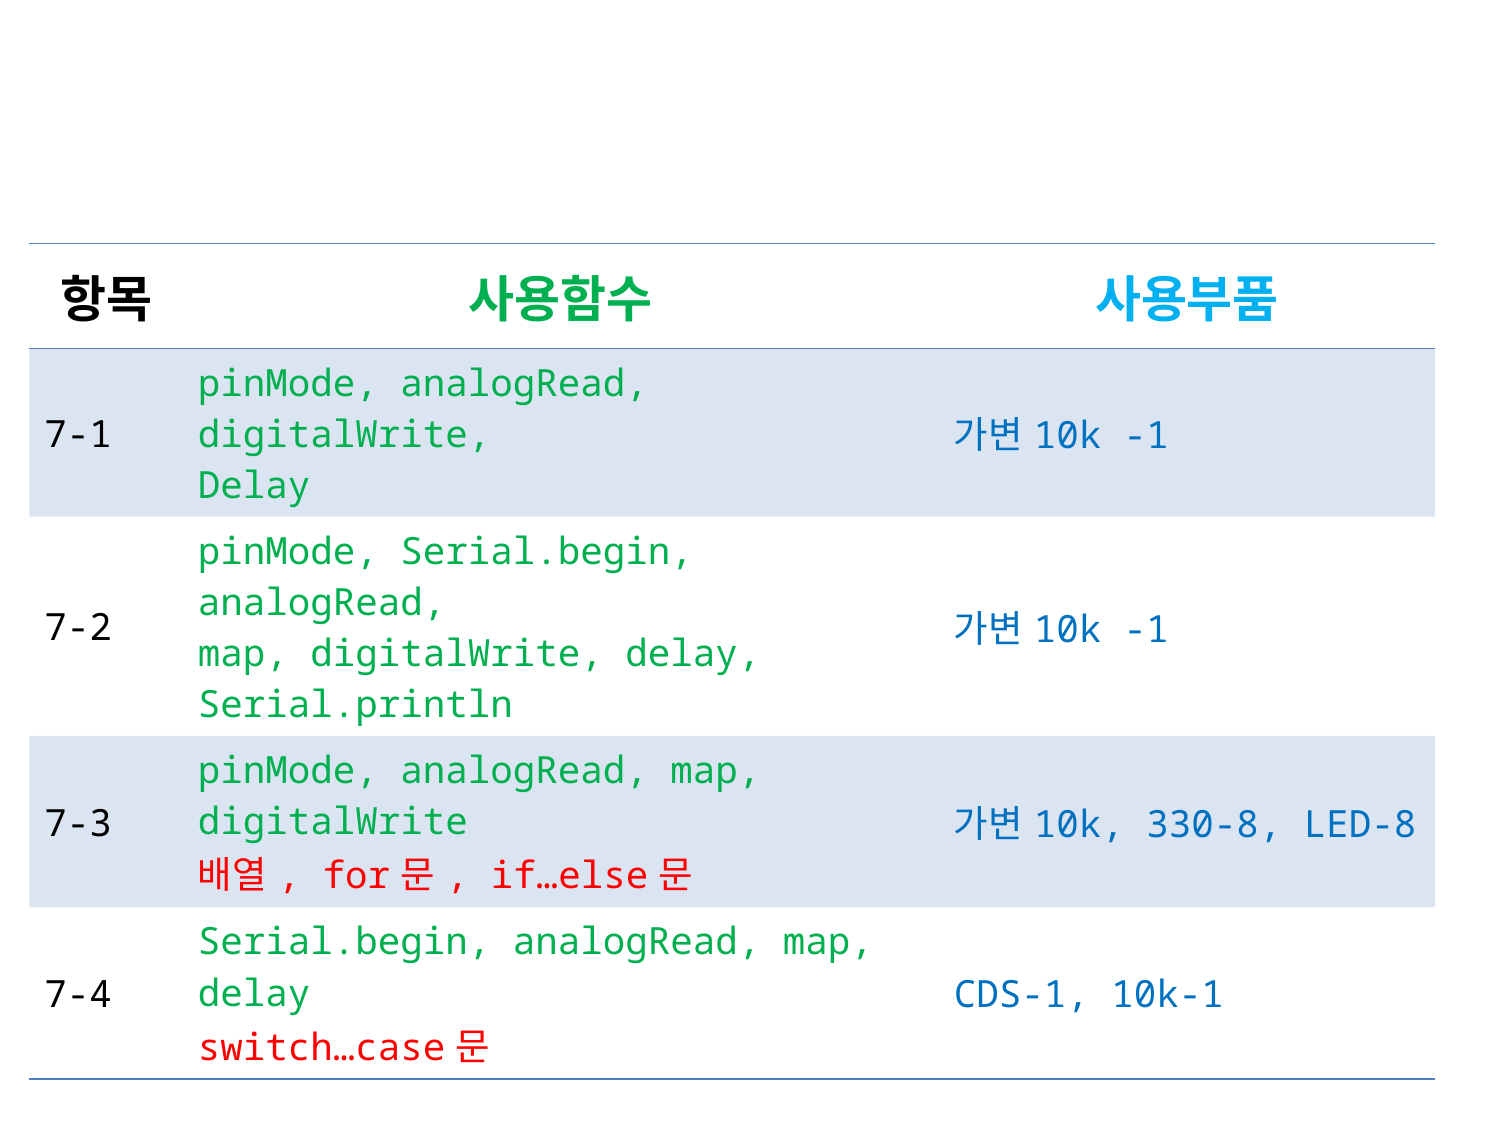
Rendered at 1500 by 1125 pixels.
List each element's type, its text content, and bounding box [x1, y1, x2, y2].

table_cell 가변10k, 330-8, LED-8 [939, 736, 1435, 907]
table_header 항목 [29, 244, 183, 348]
table_cell pinMode, analogRead, digitalWrite, Delay [183, 349, 939, 517]
table_cell 7-2 [29, 517, 183, 736]
table_cell Serial.begin, analogRead, map, delay switch…case문 [183, 907, 939, 1078]
table_cell 7-3 [29, 736, 183, 907]
table_cell 7-4 [29, 907, 183, 1078]
table_cell pinMode, Serial.begin, analogRead, map, digitalWrite, delay, Serial.println [183, 517, 939, 736]
table_cell pinMode, analogRead, map, digitalWrite 배열, for문, if…else문 [183, 736, 939, 907]
table_header 사용부품 [939, 244, 1435, 348]
table_cell 7-1 [29, 349, 183, 517]
table_cell CDS-1, 10k-1 [939, 907, 1435, 1078]
table_header 사용함수 [183, 244, 939, 348]
table_cell 가변10k -1 [939, 349, 1435, 517]
table_cell 가변10k -1 [939, 517, 1435, 736]
